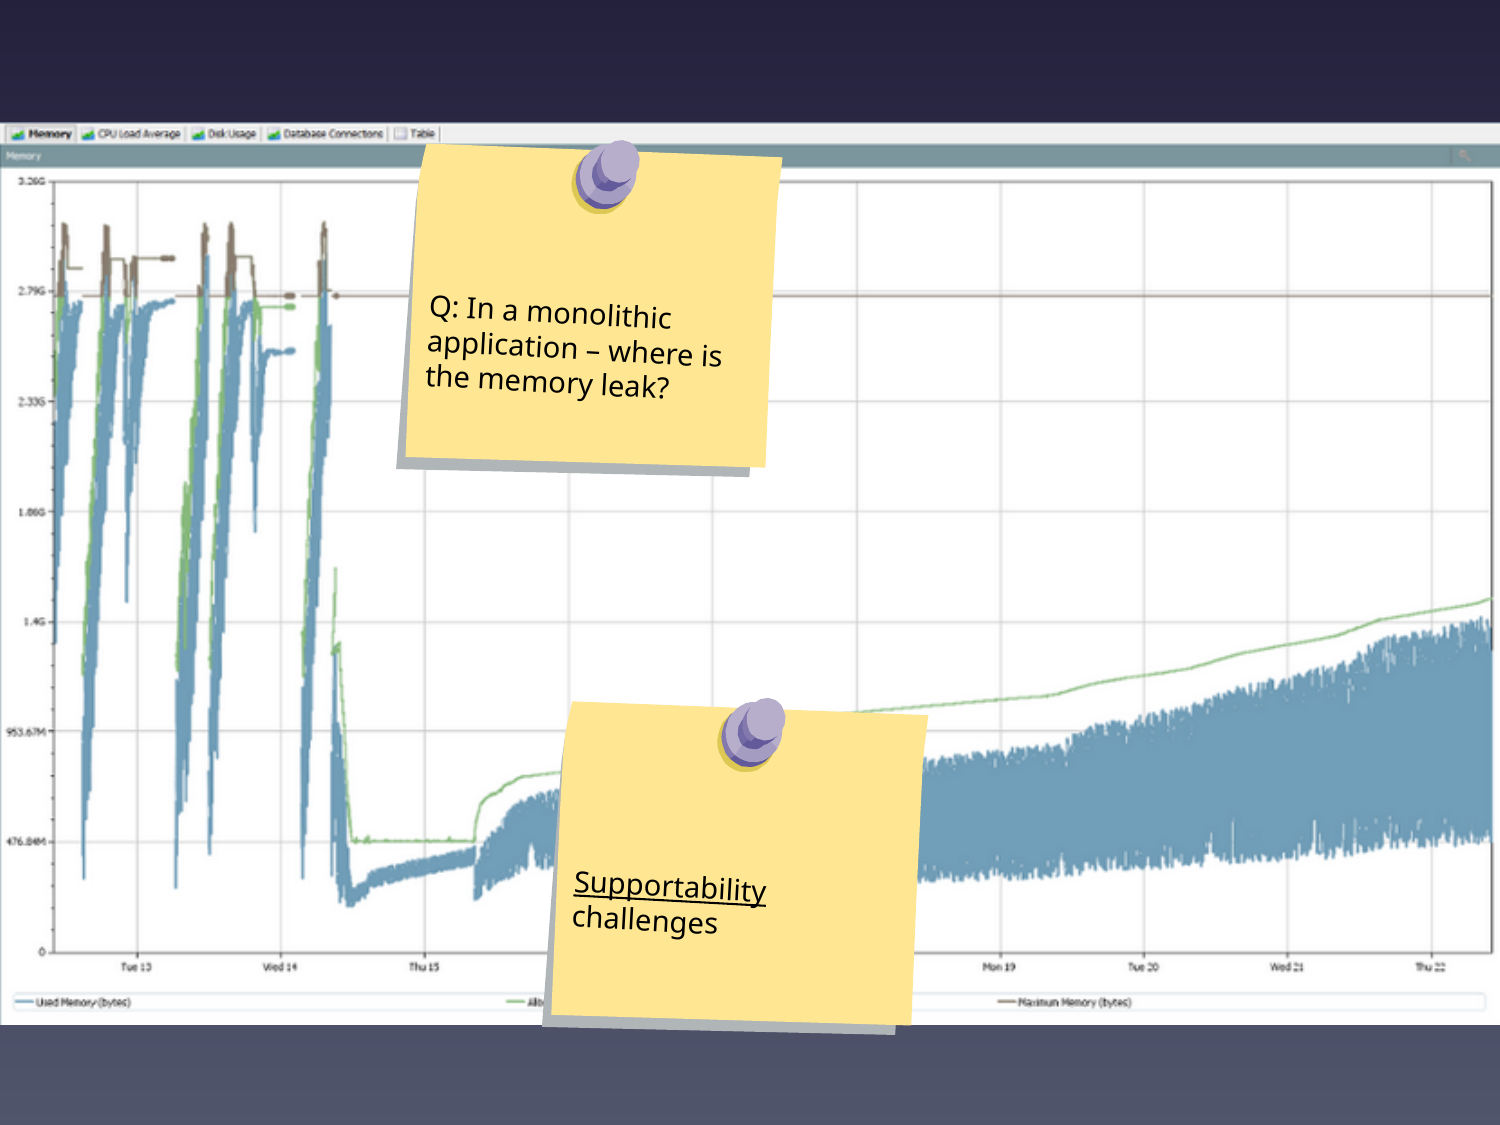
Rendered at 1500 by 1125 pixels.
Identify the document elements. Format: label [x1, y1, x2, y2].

picture [0, 122, 1500, 1025]
text_box [384, 110, 803, 519]
text_box [530, 667, 948, 1077]
